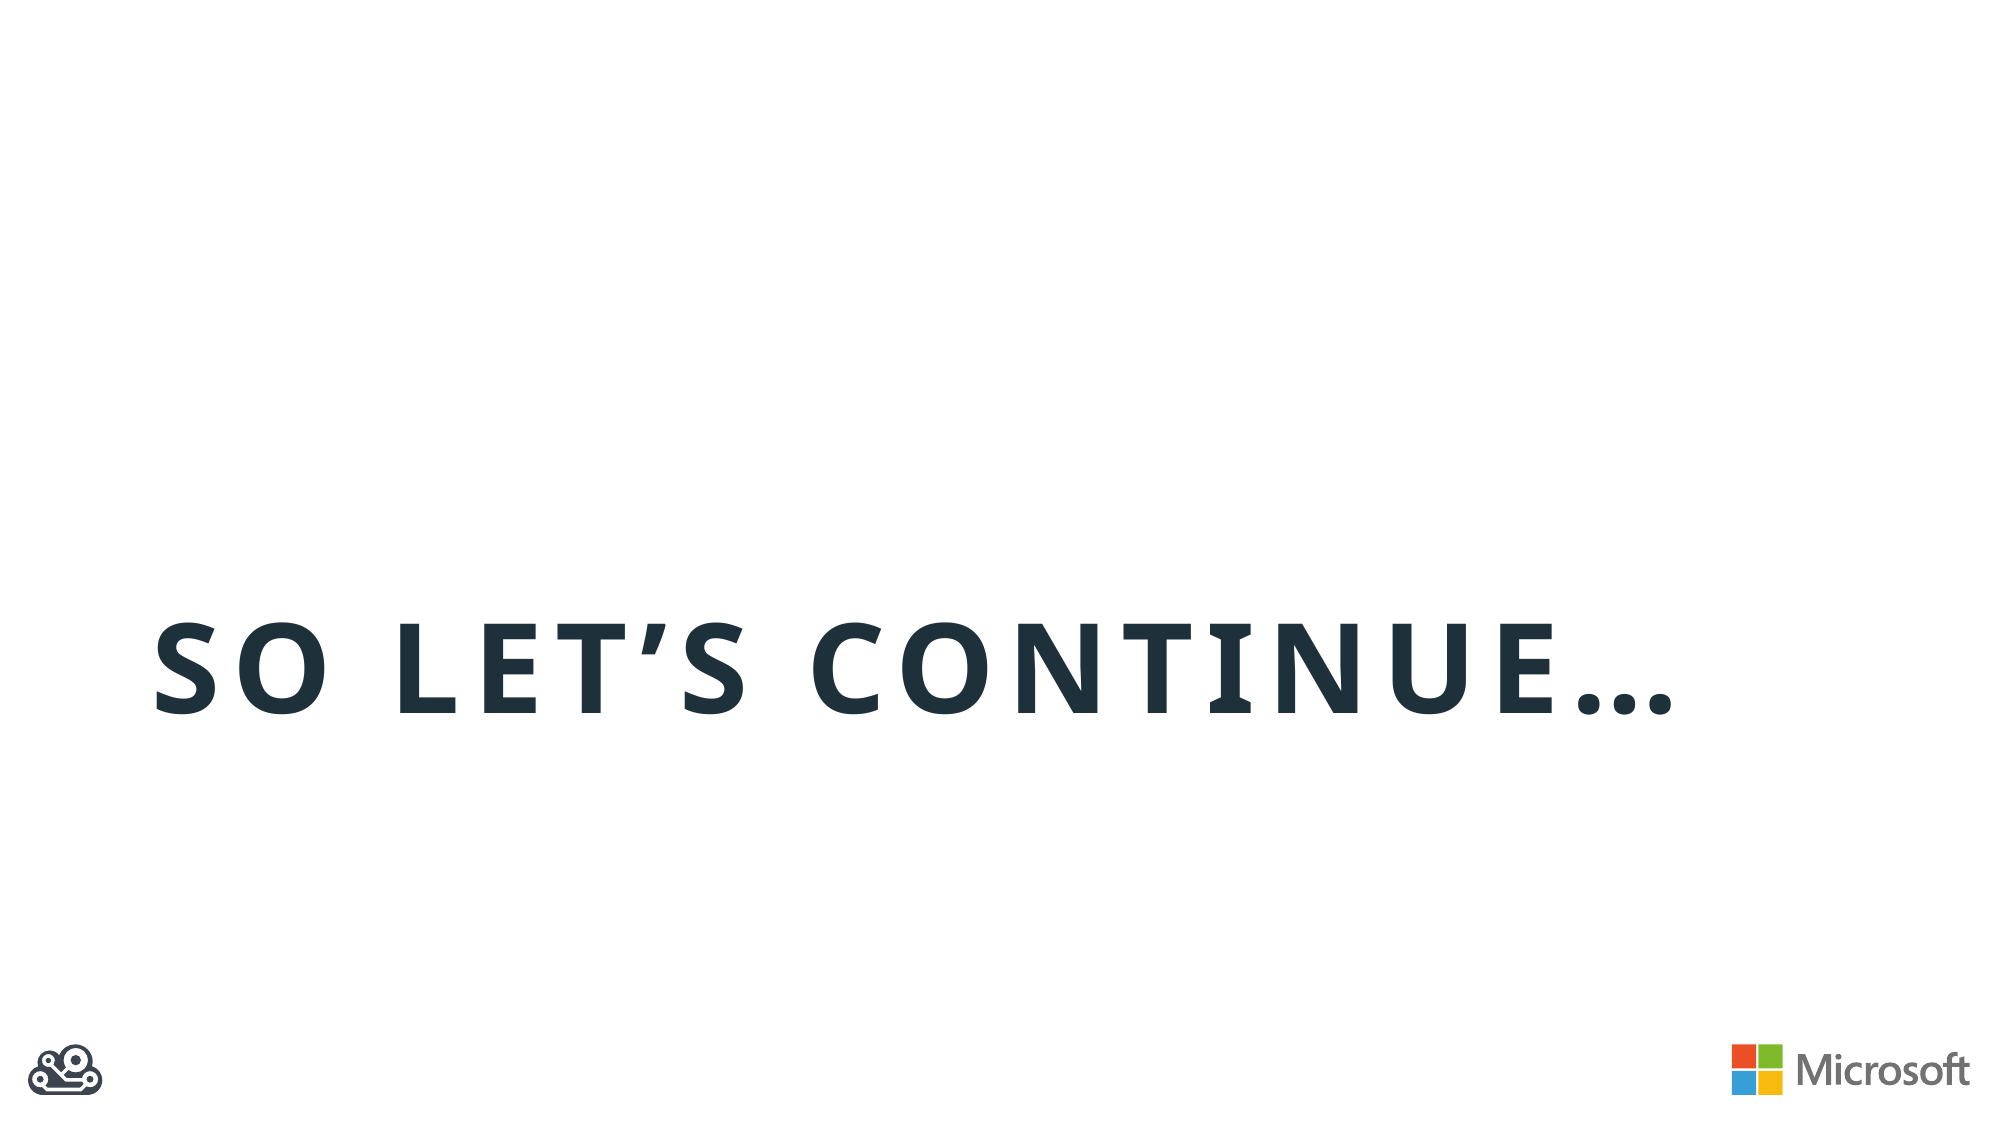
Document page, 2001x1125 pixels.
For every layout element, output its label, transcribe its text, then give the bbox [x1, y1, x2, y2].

title SO LET’S CONTINUE… [136, 280, 1862, 749]
